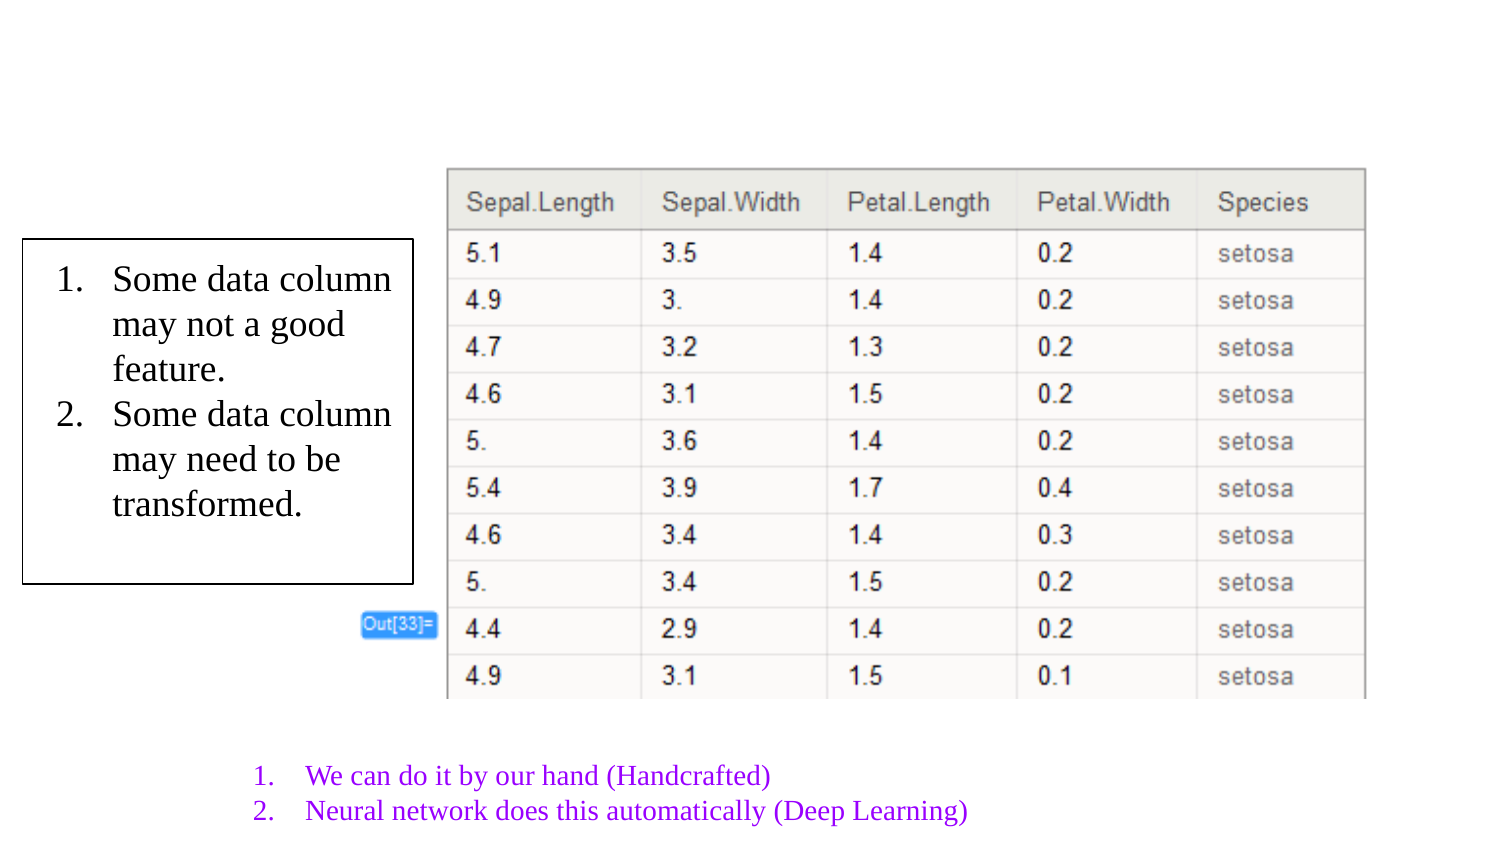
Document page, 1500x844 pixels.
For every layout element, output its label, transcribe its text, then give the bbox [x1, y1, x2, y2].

text_box Some data column may not a good feature. Some data column may need to be transformed. [22, 239, 352, 585]
text_box We can do it by our hand (Handcrafted) Neural network does this automatically (Deep Learning) [214, 741, 1008, 842]
picture [357, 145, 1396, 699]
